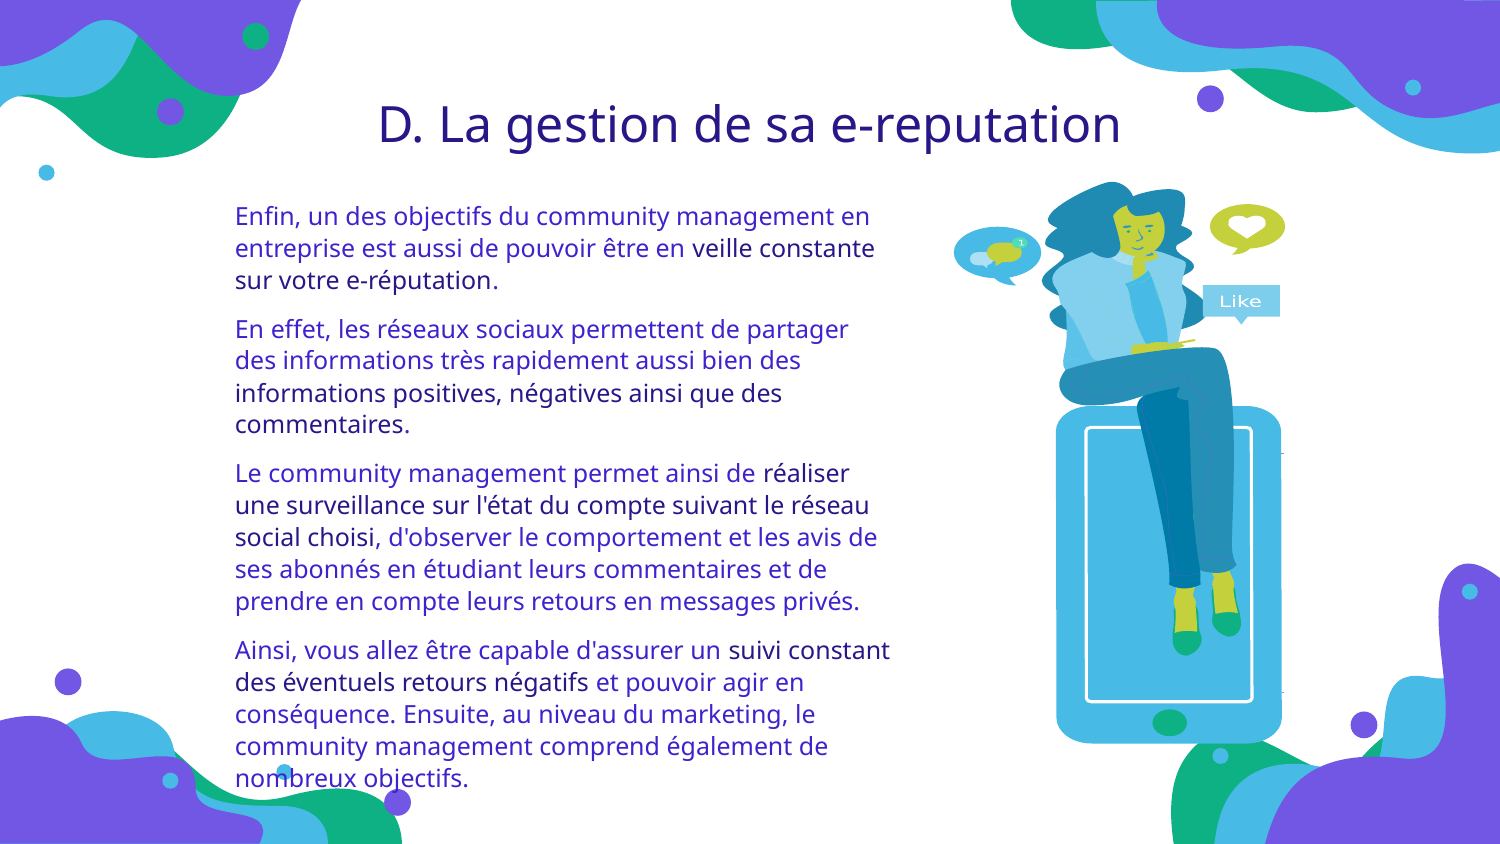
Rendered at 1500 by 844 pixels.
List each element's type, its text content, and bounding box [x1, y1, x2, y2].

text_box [953, 181, 1286, 744]
text_box Enfin, un des objectifs du community management en entreprise est aussi de pouvoir être en veille constante sur votre e-réputation. En effet, les réseaux sociaux permettent de partager des informations très rapidement aussi bien des informations positives, négatives ainsi que des commentaires. Le community management permet ainsi de réaliser une surveillance sur l'état du compte suivant le réseau social choisi, d'observer le comportement et les avis de ses abonnés en étudiant leurs commentaires et de prendre en compte leurs retours en messages privés. Ainsi, vous allez être capable d'assurer un suivi constant des éventuels retours négatifs et pouvoir agir en conséquence. Ensuite, au niveau du marketing, le community management comprend également de nombreux objectifs. [220, 190, 906, 832]
text_box D. La gestion de sa e-reputation [74, 104, 1426, 140]
